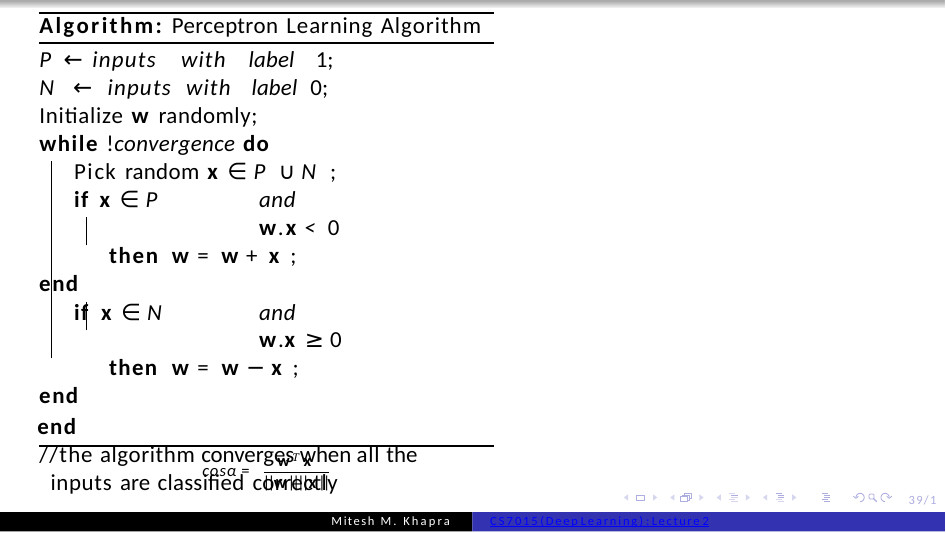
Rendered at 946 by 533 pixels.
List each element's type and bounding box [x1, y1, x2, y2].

picture [0, 0, 945, 8]
text_box [37, 1, 495, 495]
text_box [906, 493, 942, 508]
text_box [0, 511, 946, 532]
